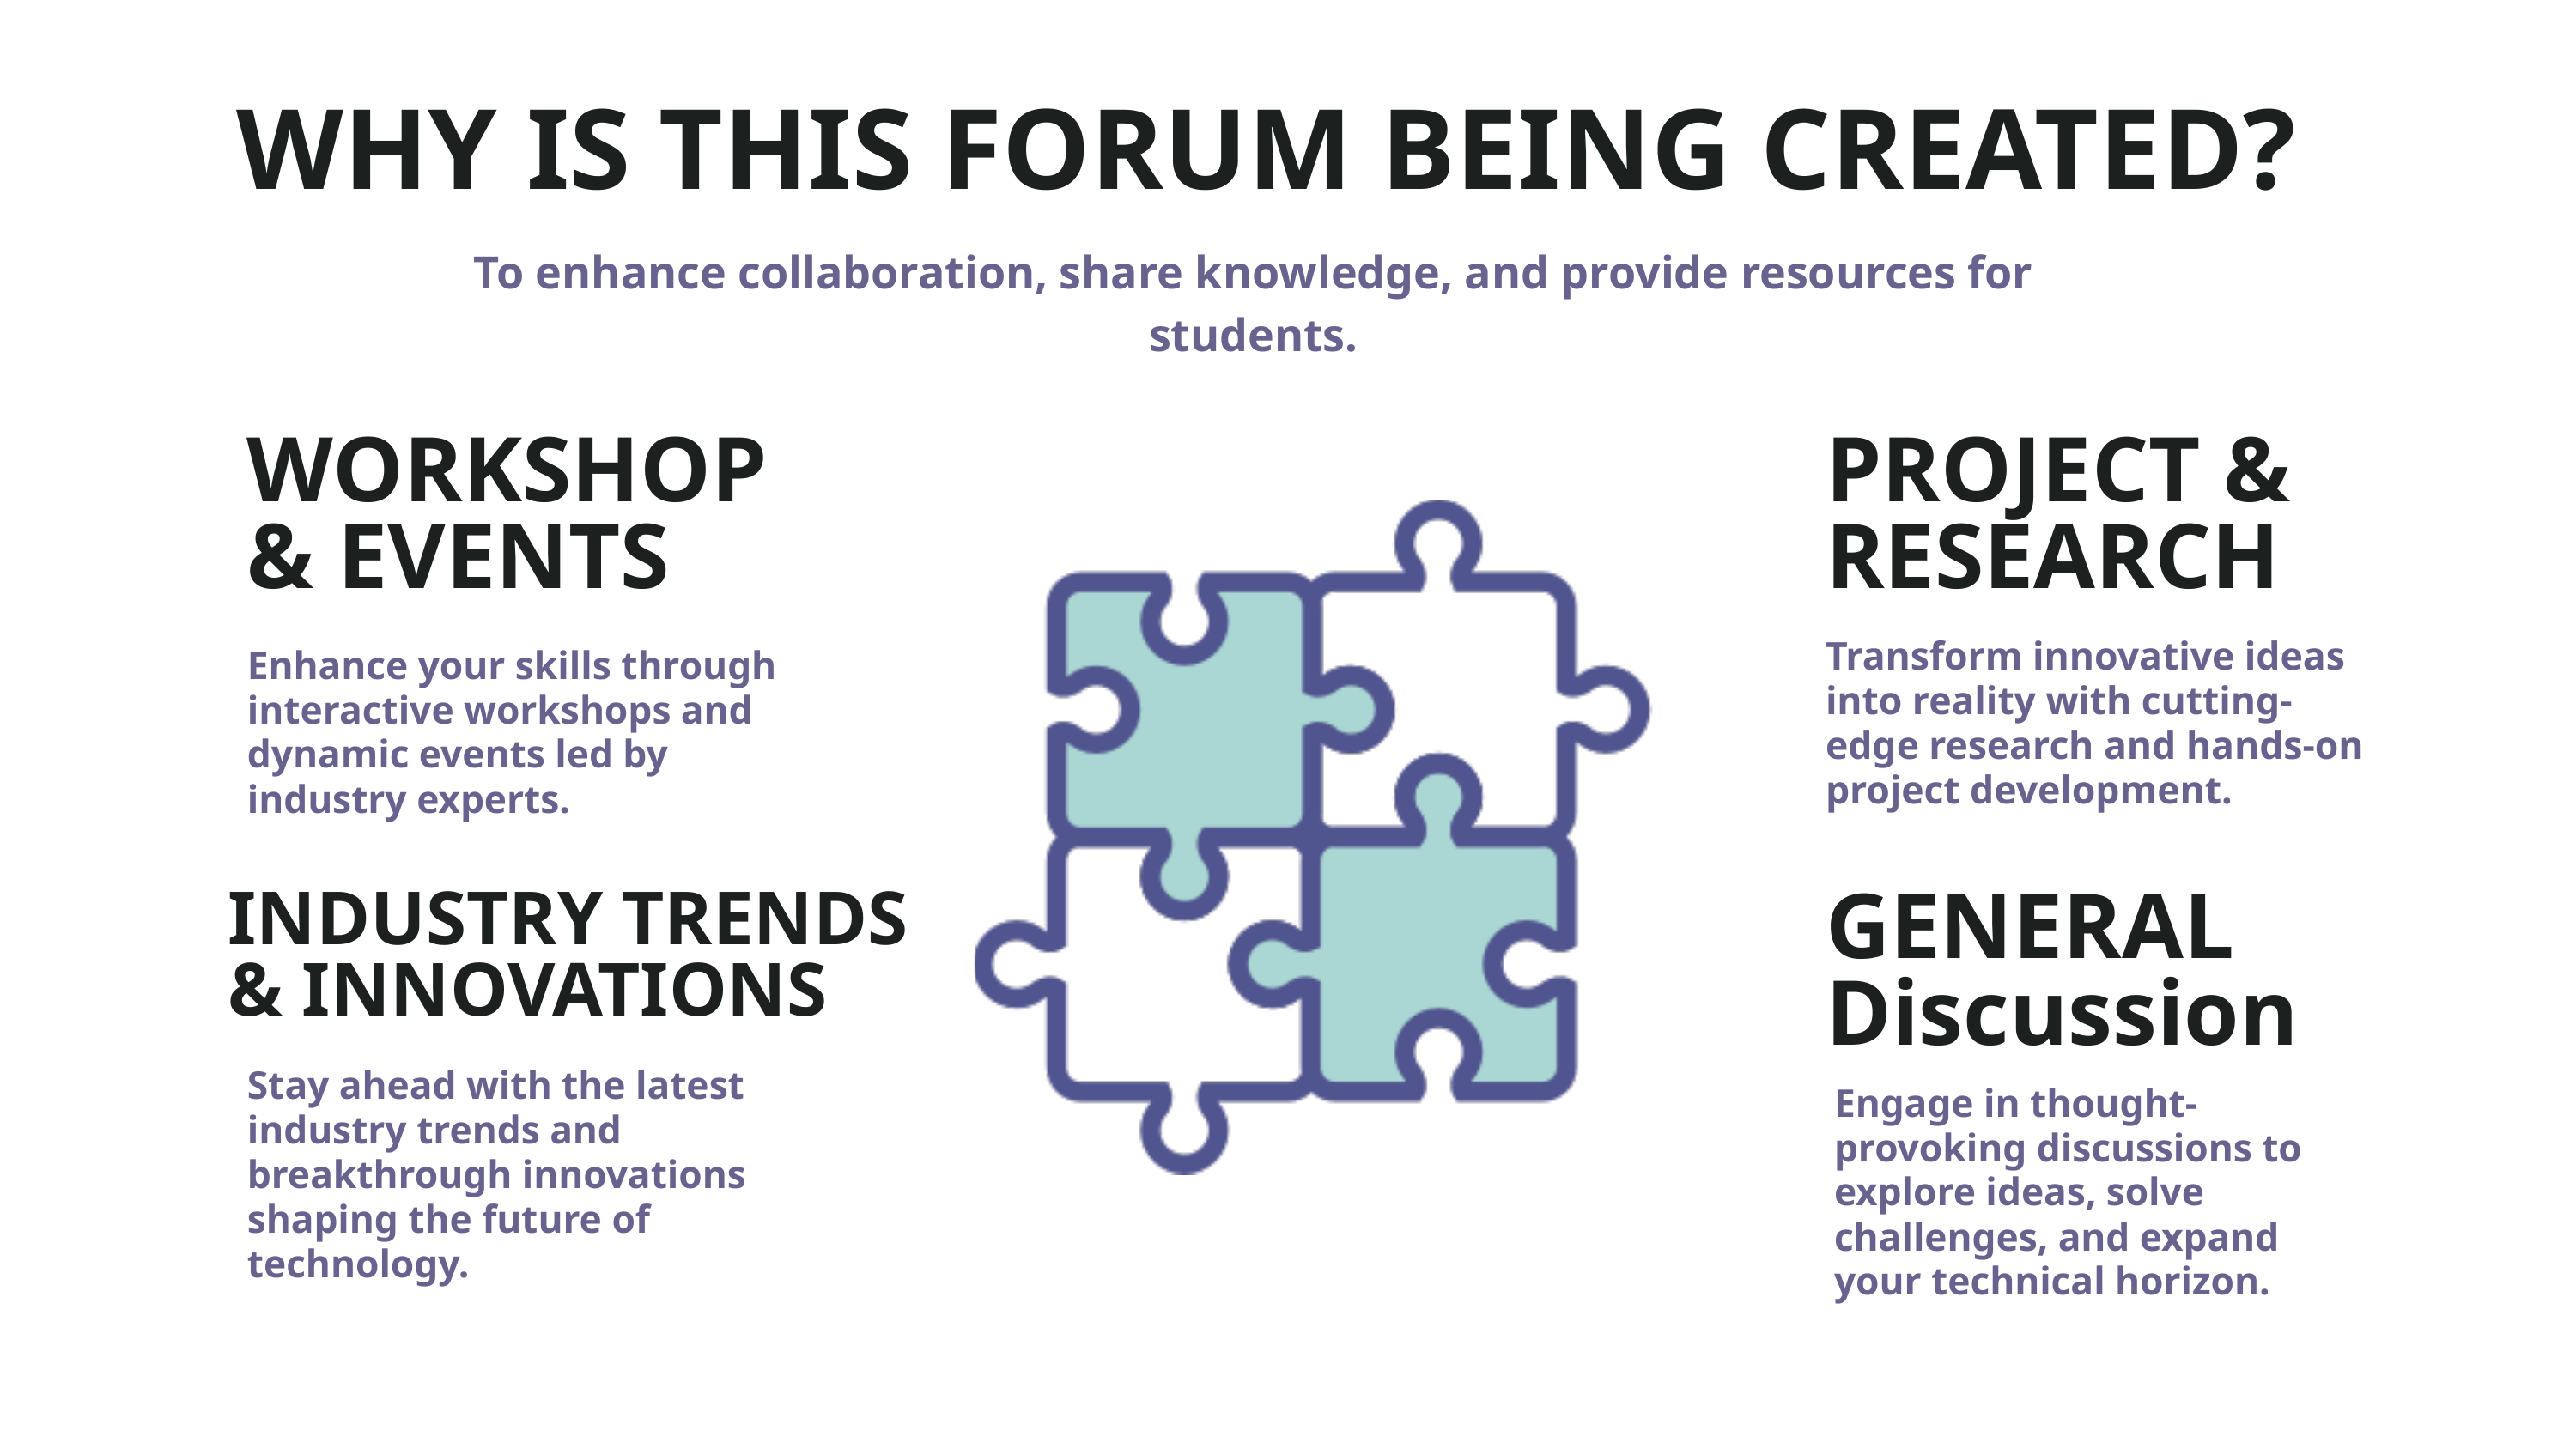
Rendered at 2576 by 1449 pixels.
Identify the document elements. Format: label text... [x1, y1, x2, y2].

text_box Stay ahead with the latest industry trends and breakthrough innovations shaping the future of technology. [246, 1062, 775, 1285]
text_box WORKSHOP & EVENTS [246, 433, 802, 607]
text_box Enhance your skills through interactive workshops and dynamic events led by industry experts. [246, 641, 788, 821]
text_box WHY IS THIS FORUM BEING CREATED? [187, 104, 2347, 212]
text_box [974, 500, 1653, 1175]
text_box Transform innovative ideas into reality with cutting-edge research and hands-on project development. [1826, 632, 2373, 812]
text_box GENERAL Discussion [1826, 889, 2432, 1150]
text_box To enhance collaboration, share knowledge, and provide resources for students. [379, 235, 2129, 423]
text_box PROJECT & RESEARCH [1826, 433, 2327, 607]
text_box Engage in thought-provoking discussions to explore ideas, solve challenges, and expand your technical horizon. [1834, 1150, 2336, 1303]
text_box INDUSTRY TRENDS & INNOVATIONS [228, 888, 914, 1031]
